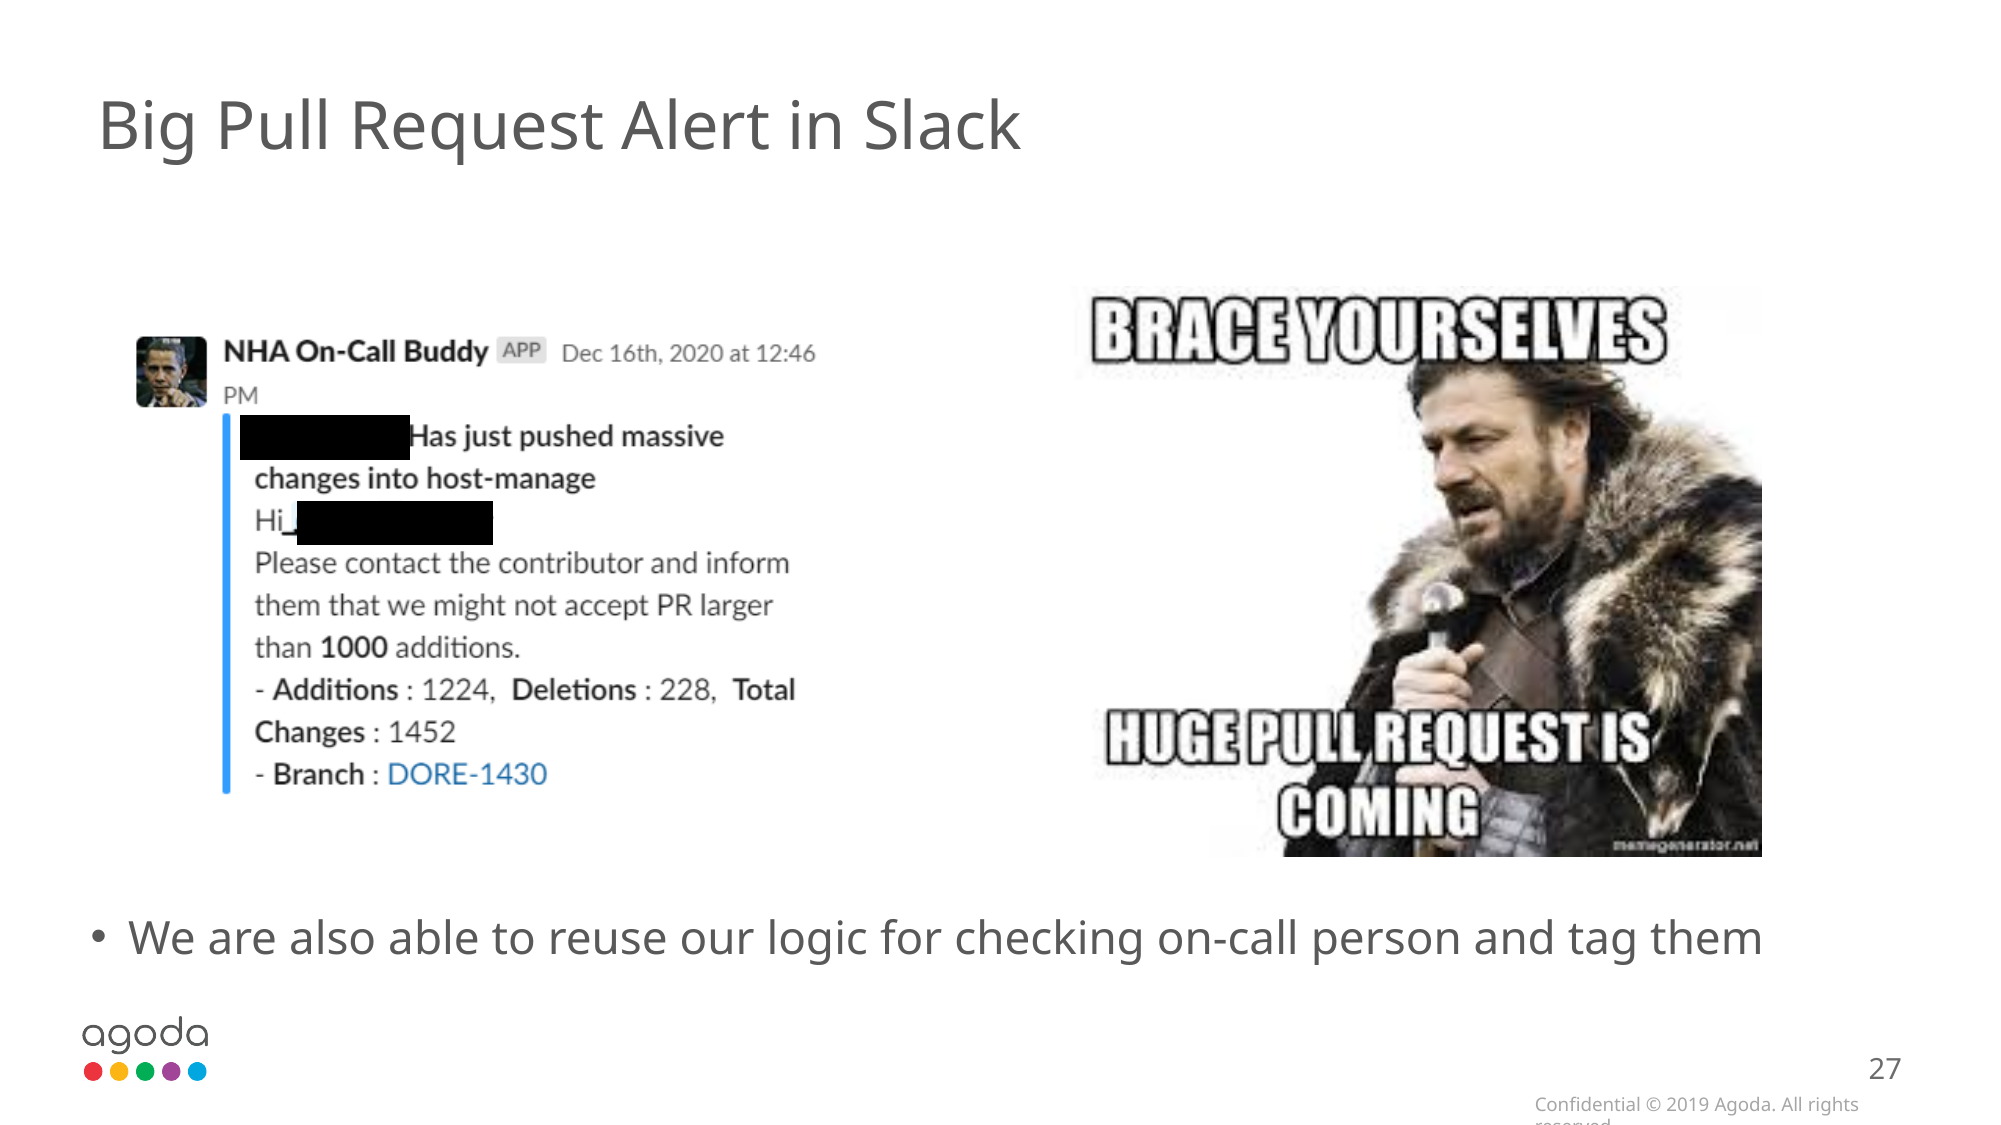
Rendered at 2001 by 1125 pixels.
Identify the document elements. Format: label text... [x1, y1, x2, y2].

title Big Pull Request Alert in Slack [82, 74, 1918, 284]
list We are also able to reuse our logic for checking on-call person and tag them [75, 901, 1911, 1000]
picture [82, 1016, 208, 1081]
picture [121, 315, 835, 813]
slide_number 27 [1832, 1049, 1918, 1092]
picture [999, 286, 1762, 857]
